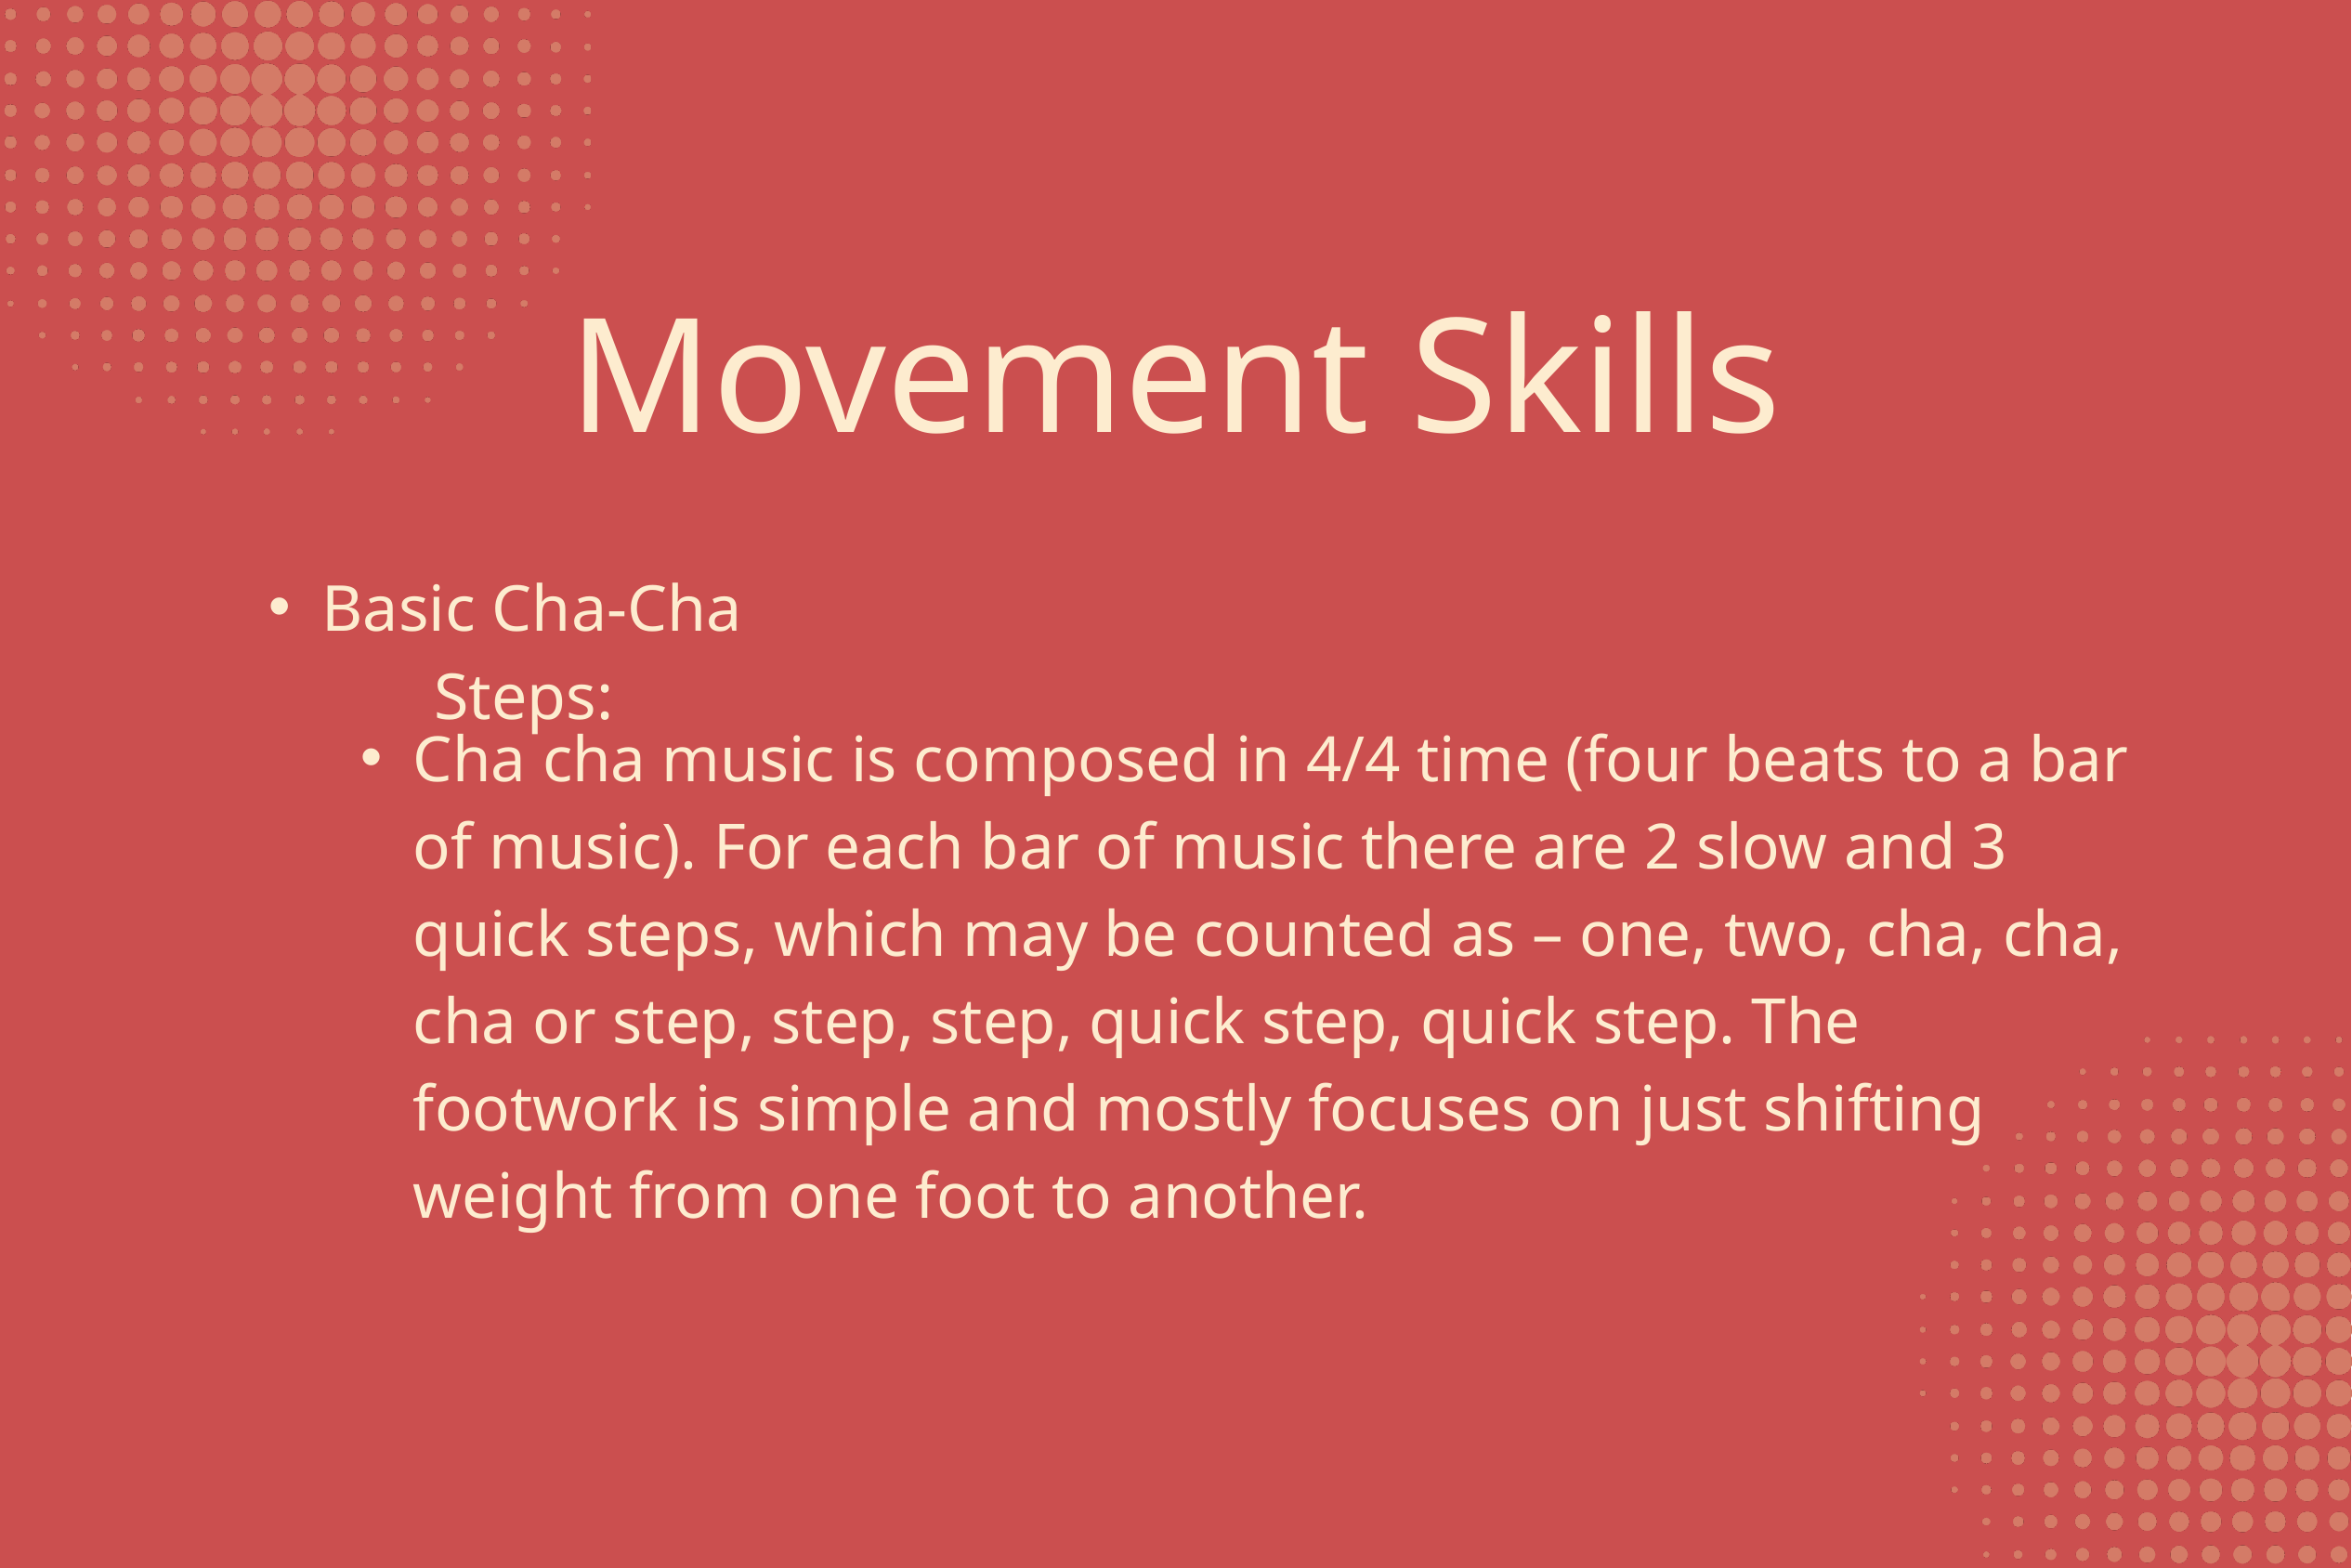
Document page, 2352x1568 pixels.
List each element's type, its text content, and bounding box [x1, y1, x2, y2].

text_box Cha cha music is composed in 4/4 time (four beats to a bar of music). For each bar of music there are 2 slow and 3 quick steps, which may be counted as – one, two, cha, cha, cha or step, step, step, quick step, quick step. The footwork is simple and mostly focuses on just shifting weight from one foot to another. [307, 706, 2136, 1231]
text_box [0, 0, 592, 435]
text_box Movement Skills [505, 305, 1846, 464]
text_box [1919, 1036, 2352, 1568]
text_box Basic Cha-Cha Steps: [130, 555, 827, 733]
